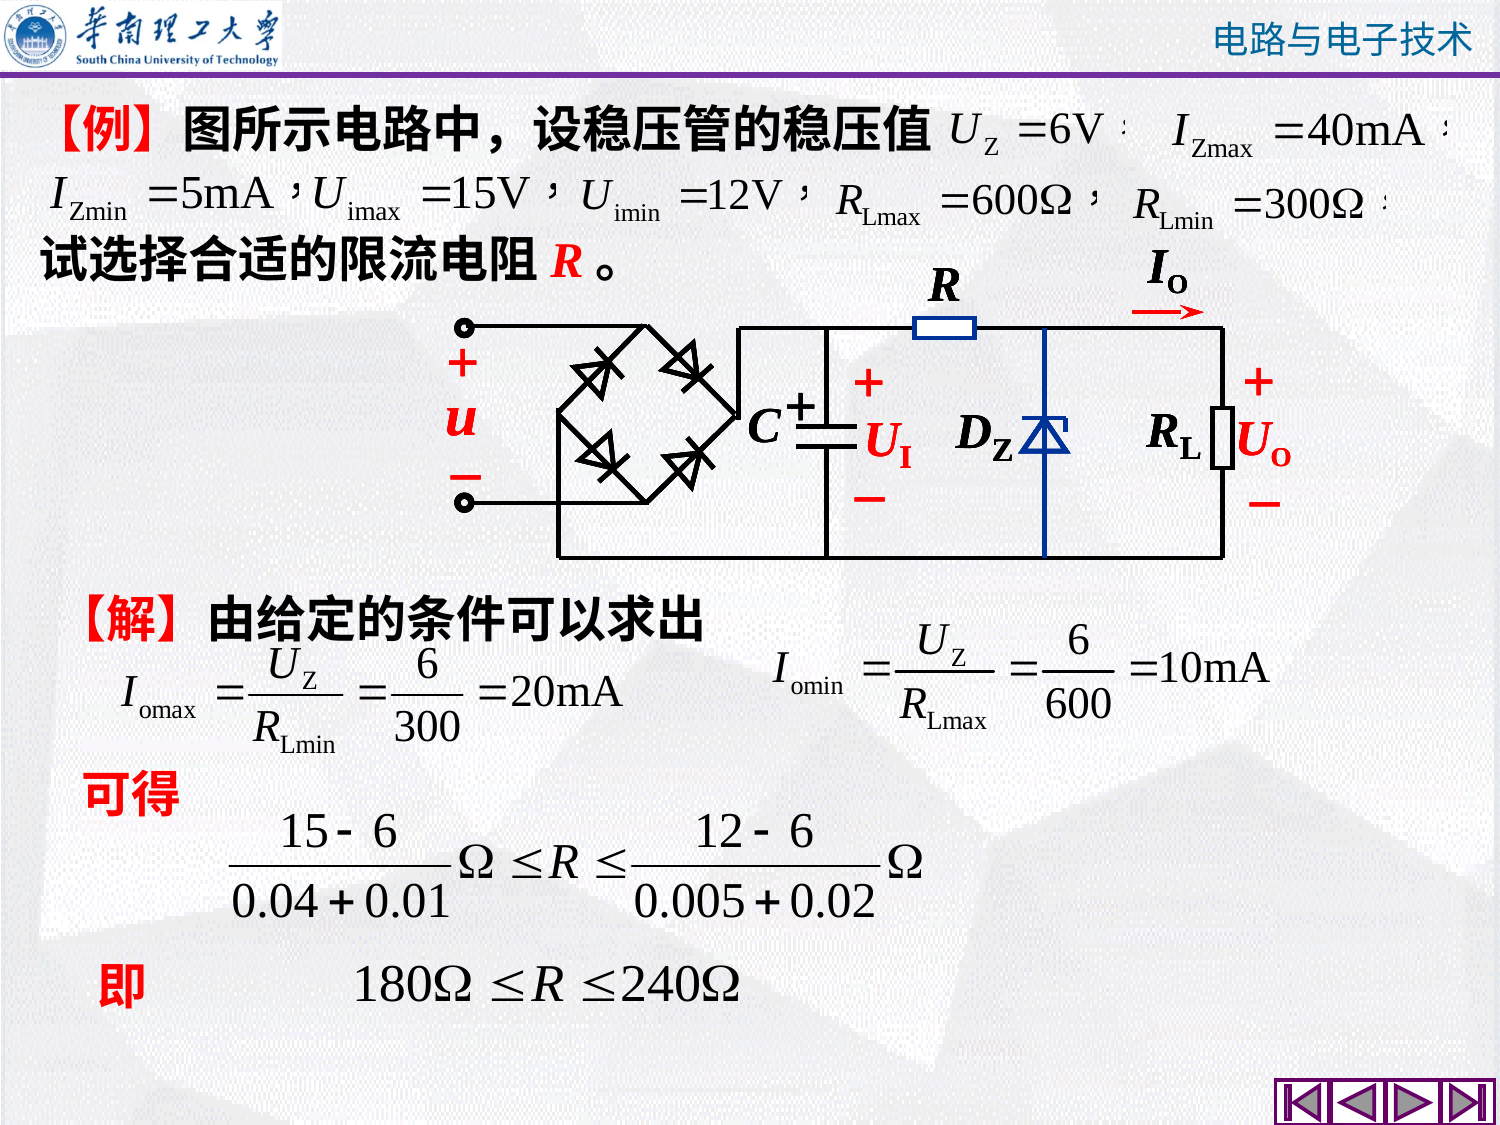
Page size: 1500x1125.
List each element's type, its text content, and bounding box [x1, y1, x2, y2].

picture [1, 78, 1500, 1125]
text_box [763, 610, 1280, 740]
text_box 即 [83, 917, 163, 1022]
picture [1, 0, 1500, 72]
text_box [221, 798, 933, 929]
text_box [112, 634, 632, 764]
text_box 可得 [67, 725, 197, 830]
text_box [349, 952, 750, 1015]
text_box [17, 90, 1447, 296]
text_box 【解】由给定的条件可以求出 [41, 549, 722, 655]
